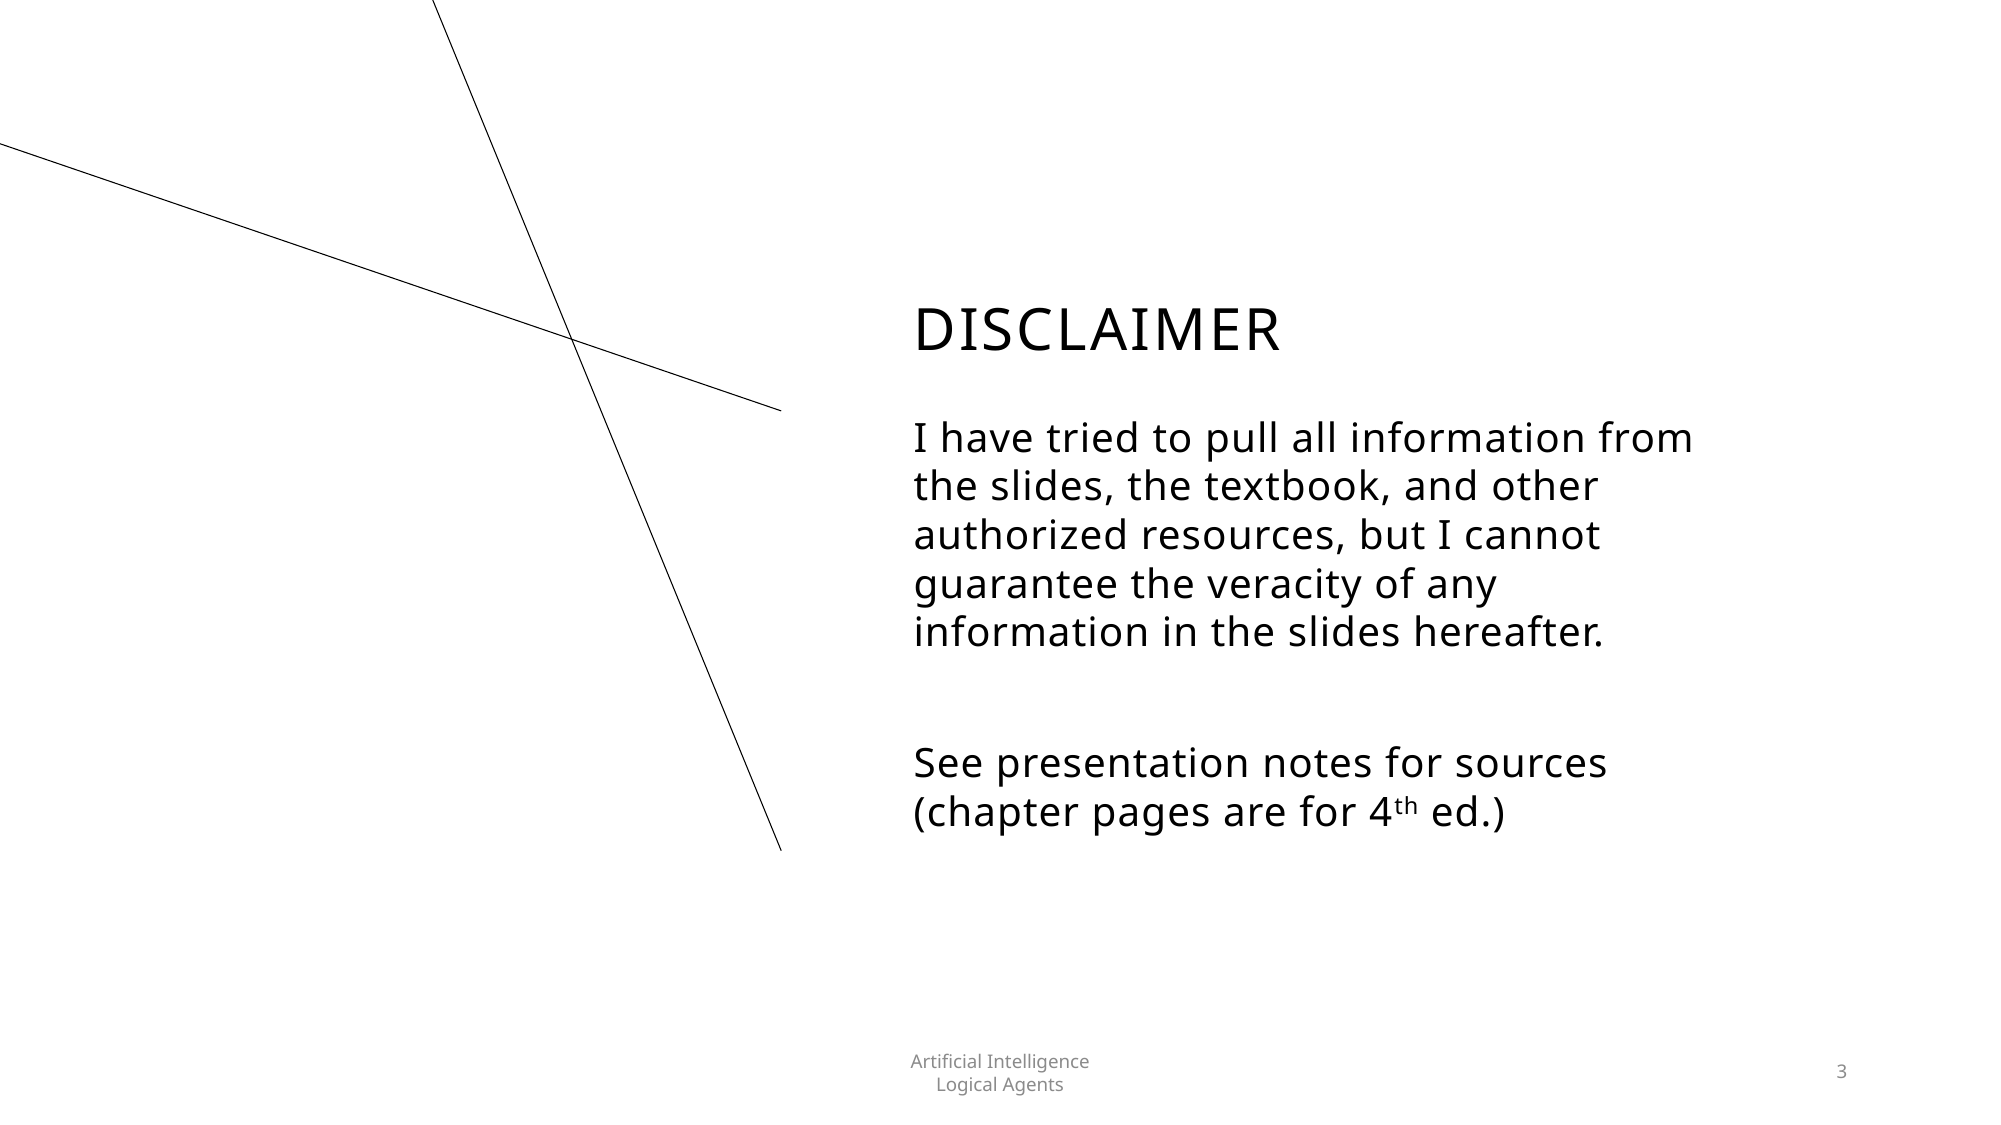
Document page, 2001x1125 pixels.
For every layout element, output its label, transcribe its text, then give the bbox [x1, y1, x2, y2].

slide_number 3 [1412, 1042, 1863, 1103]
list I have tried to pull all information from the slides, the textbook, and other authorized resources, but I cannot guarantee the veracity of any information in the slides hereafter. See presentation notes for sources (chapter pages are for 4th ed.) [898, 404, 1737, 851]
title DISCLAIMER [898, 274, 1737, 371]
footer Artificial Intelligence Logical Agents [662, 1042, 1338, 1103]
